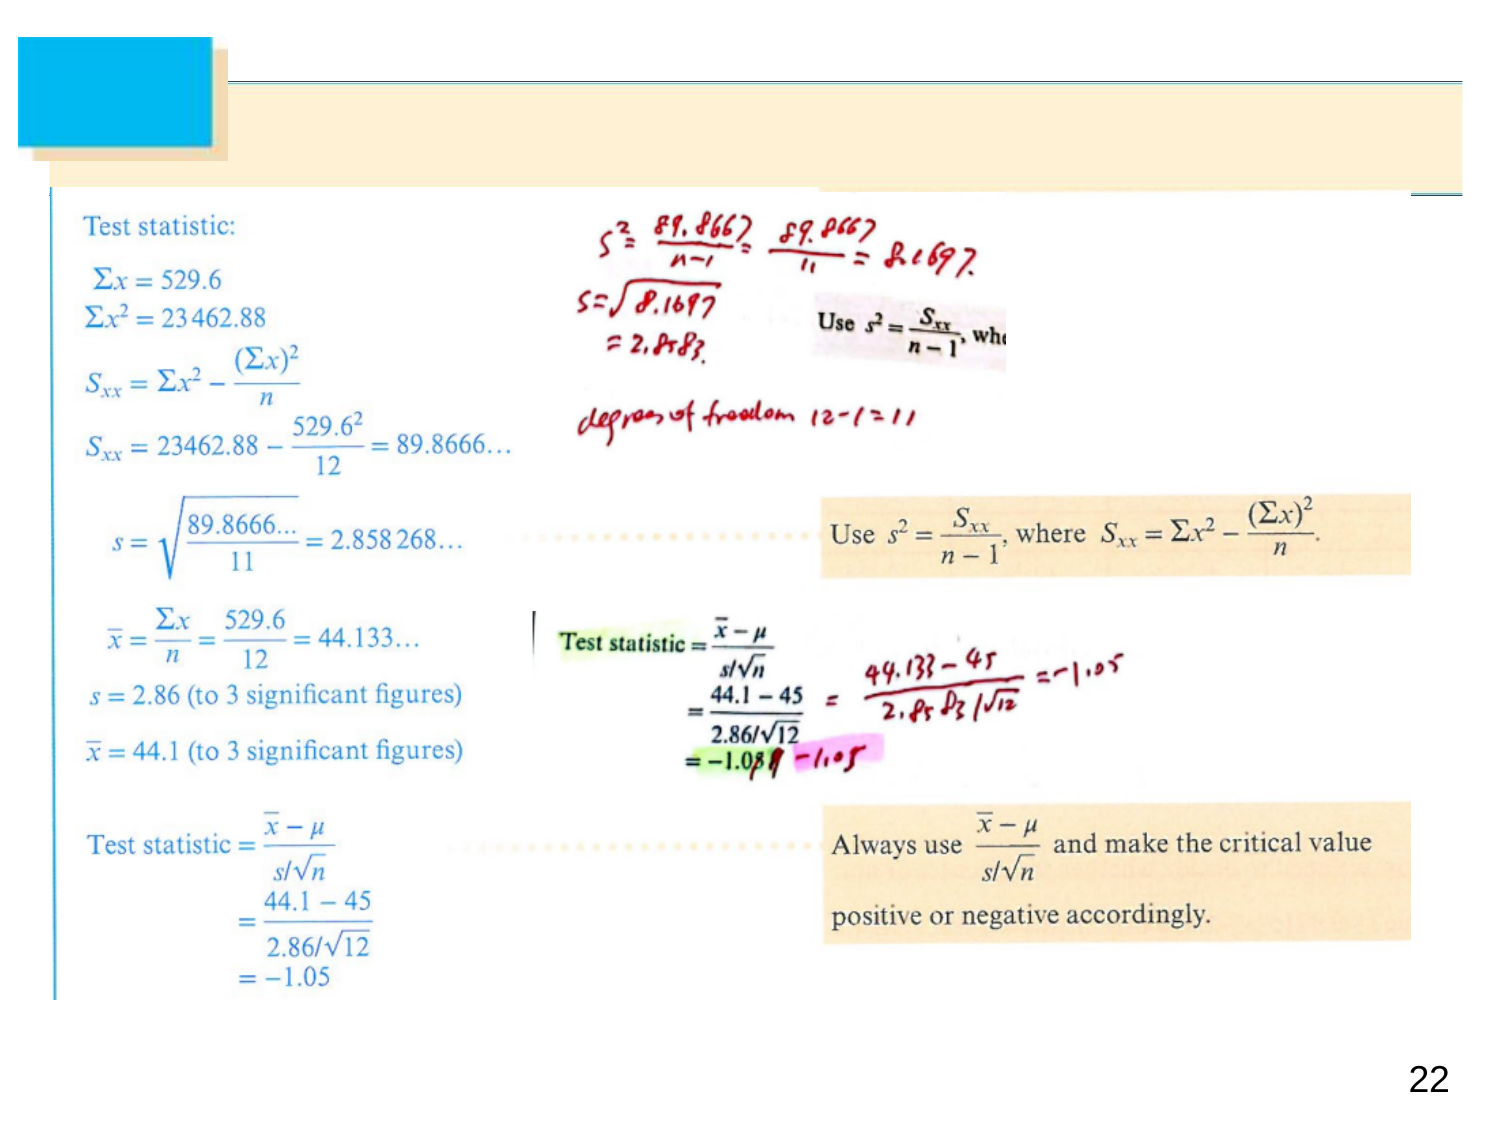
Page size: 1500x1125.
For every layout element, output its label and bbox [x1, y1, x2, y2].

picture [18, 37, 1463, 1000]
